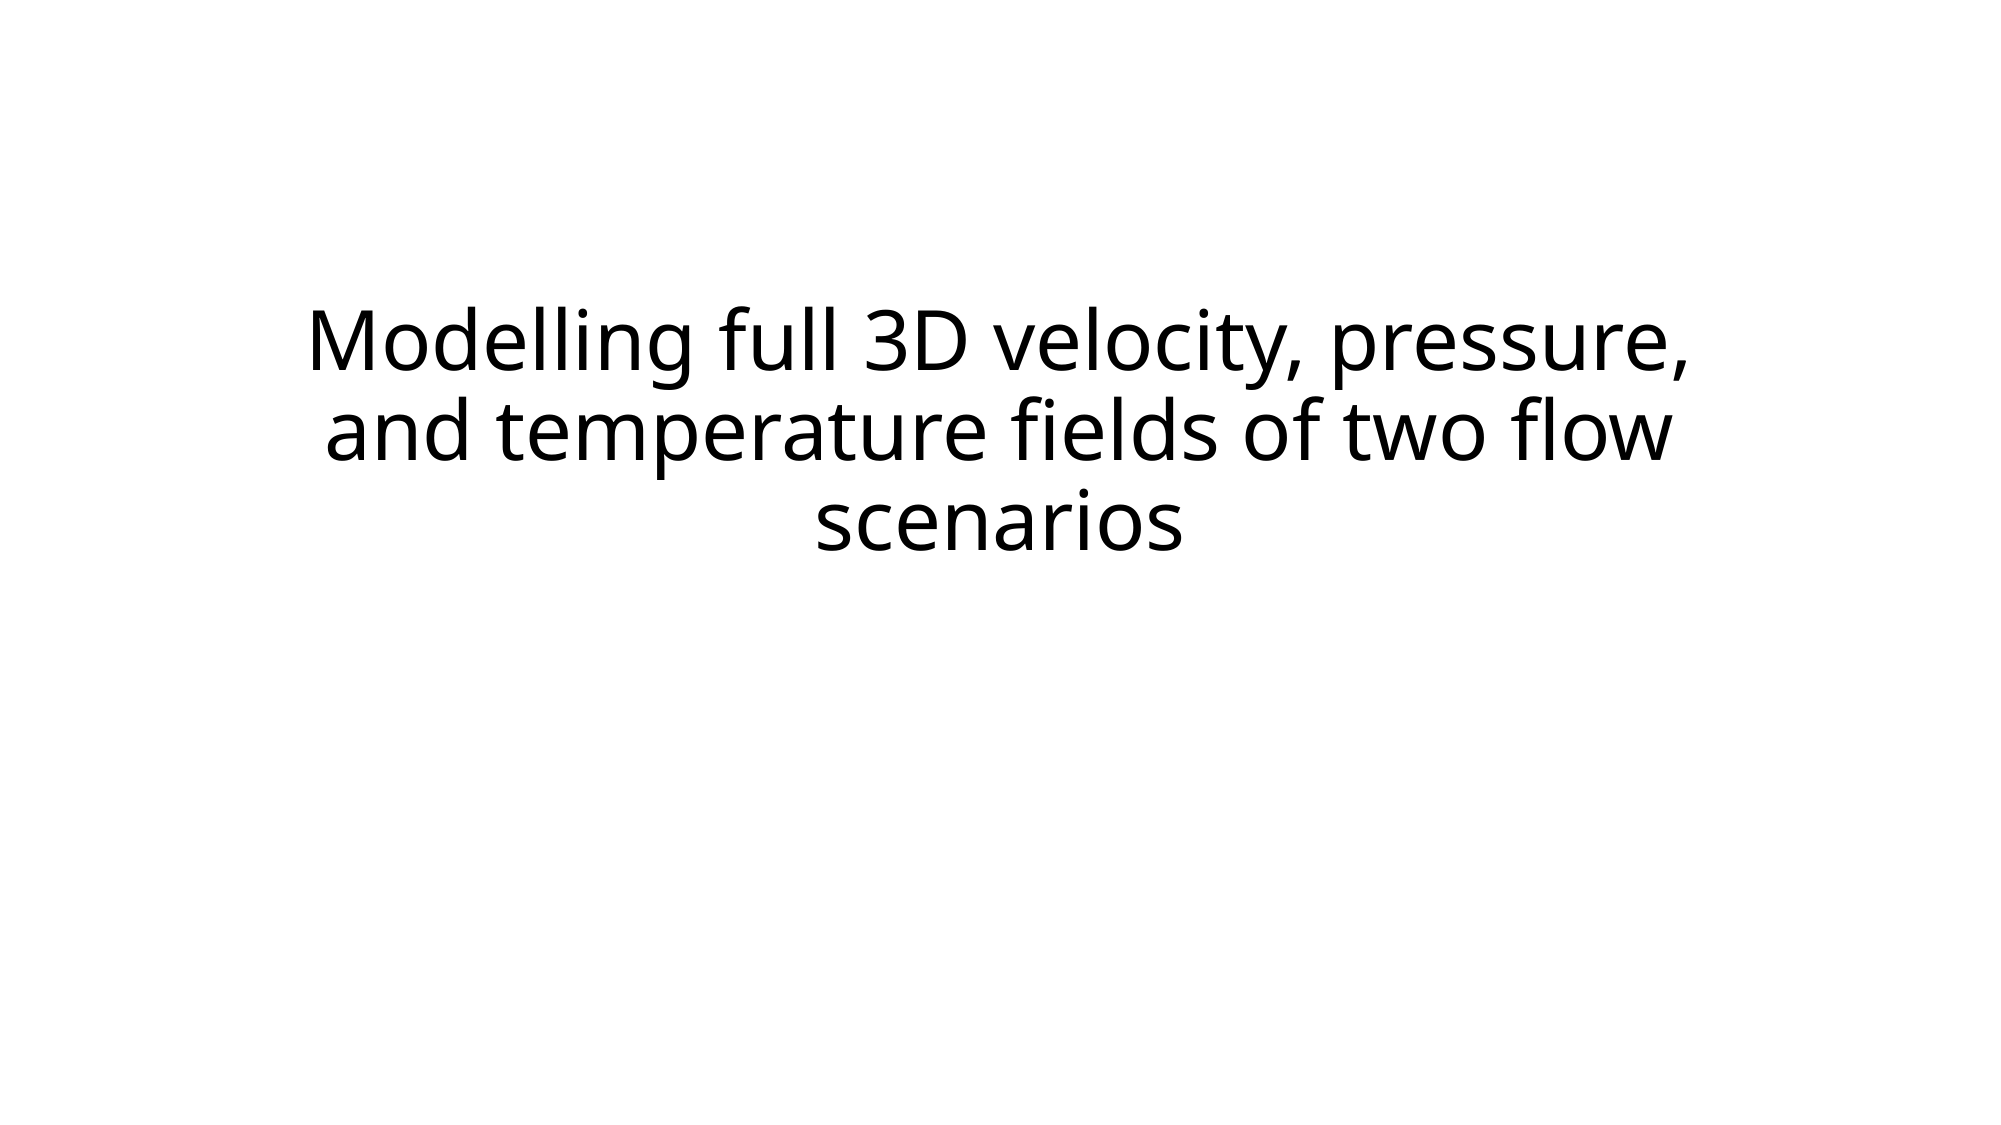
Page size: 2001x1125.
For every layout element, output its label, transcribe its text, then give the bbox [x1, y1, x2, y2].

title Modelling full 3D velocity, pressure, and temperature fields of two flow scenarios [249, 184, 1750, 576]
